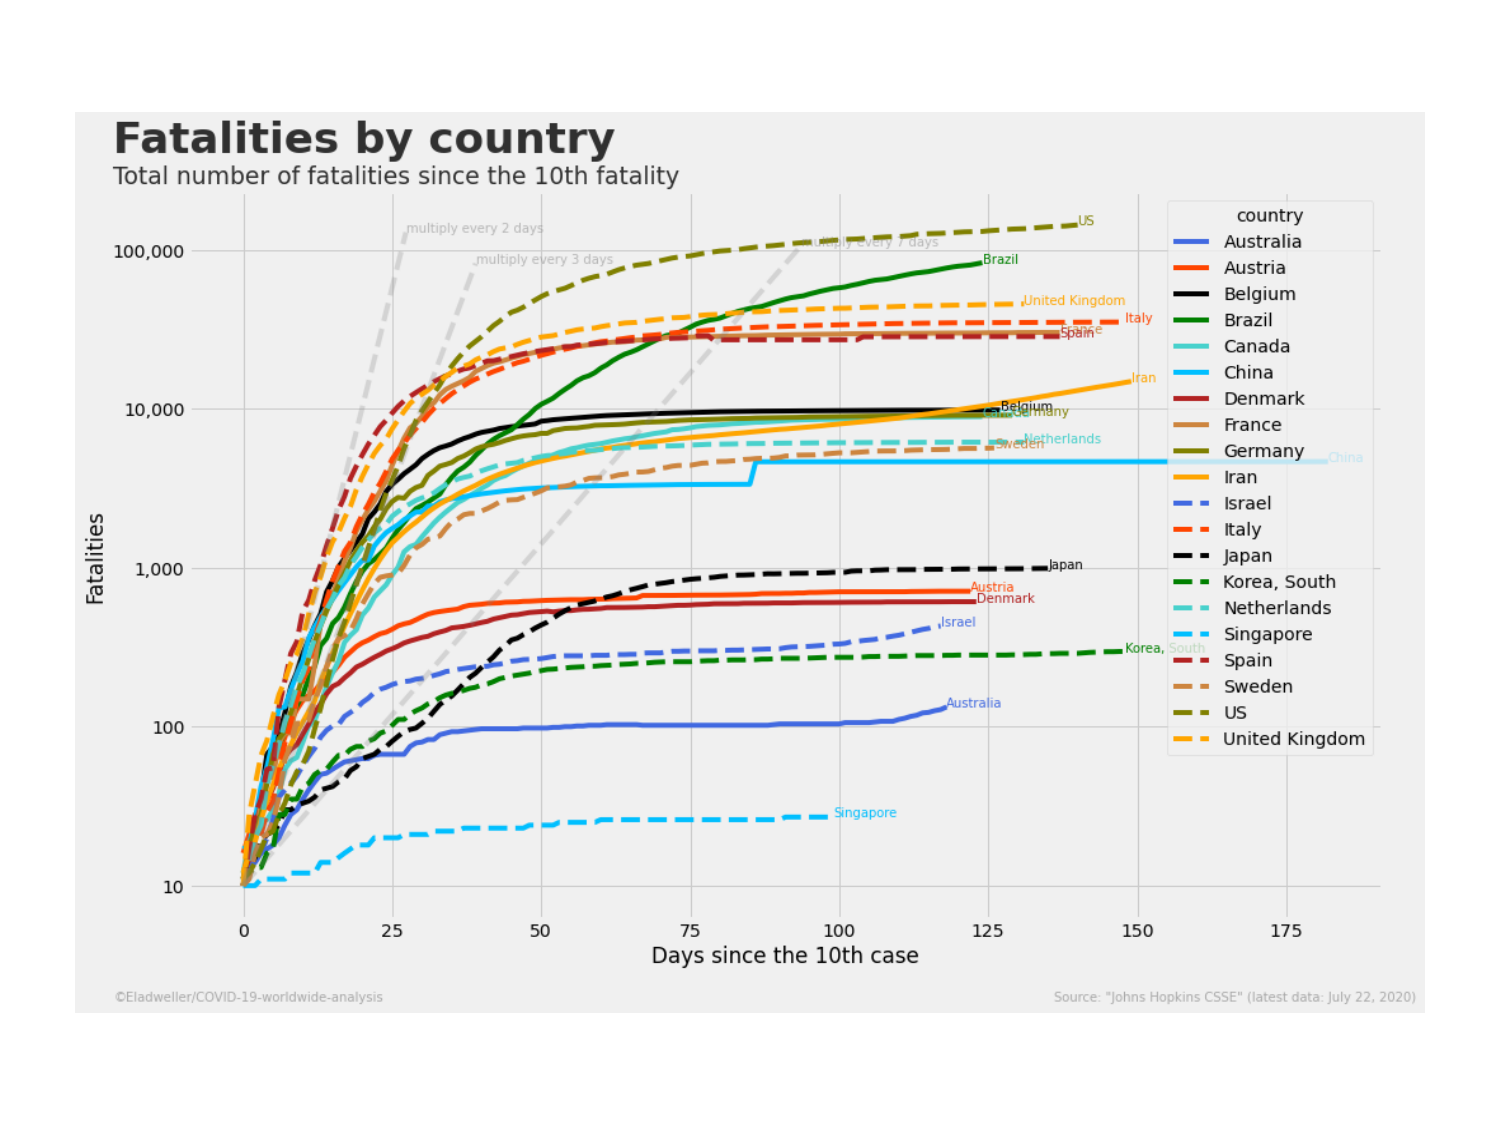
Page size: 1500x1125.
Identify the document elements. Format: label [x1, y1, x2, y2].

picture [74, 112, 1426, 1013]
